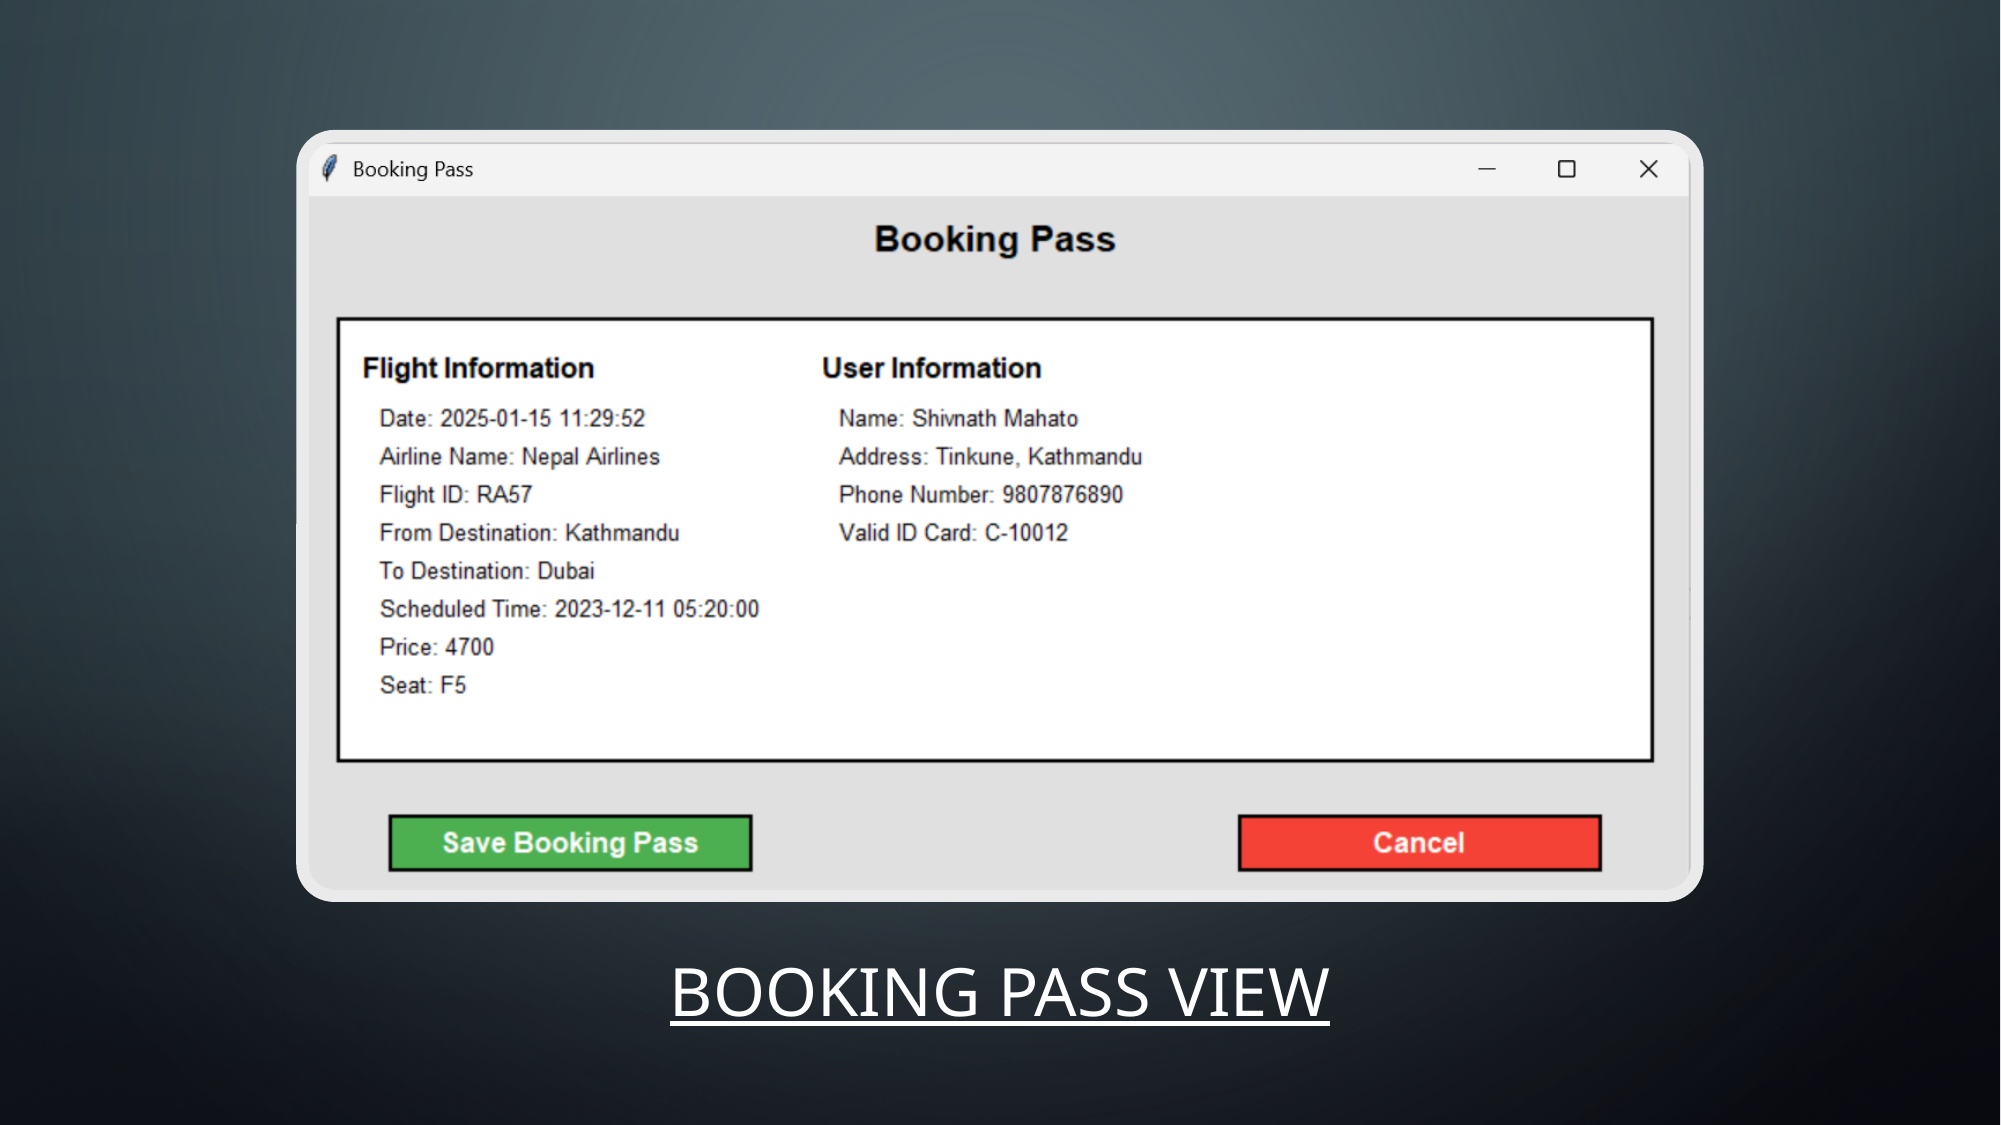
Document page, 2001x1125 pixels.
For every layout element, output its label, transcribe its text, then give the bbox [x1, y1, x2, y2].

picture [302, 135, 1698, 896]
title Booking Pass View [187, 927, 1814, 1062]
